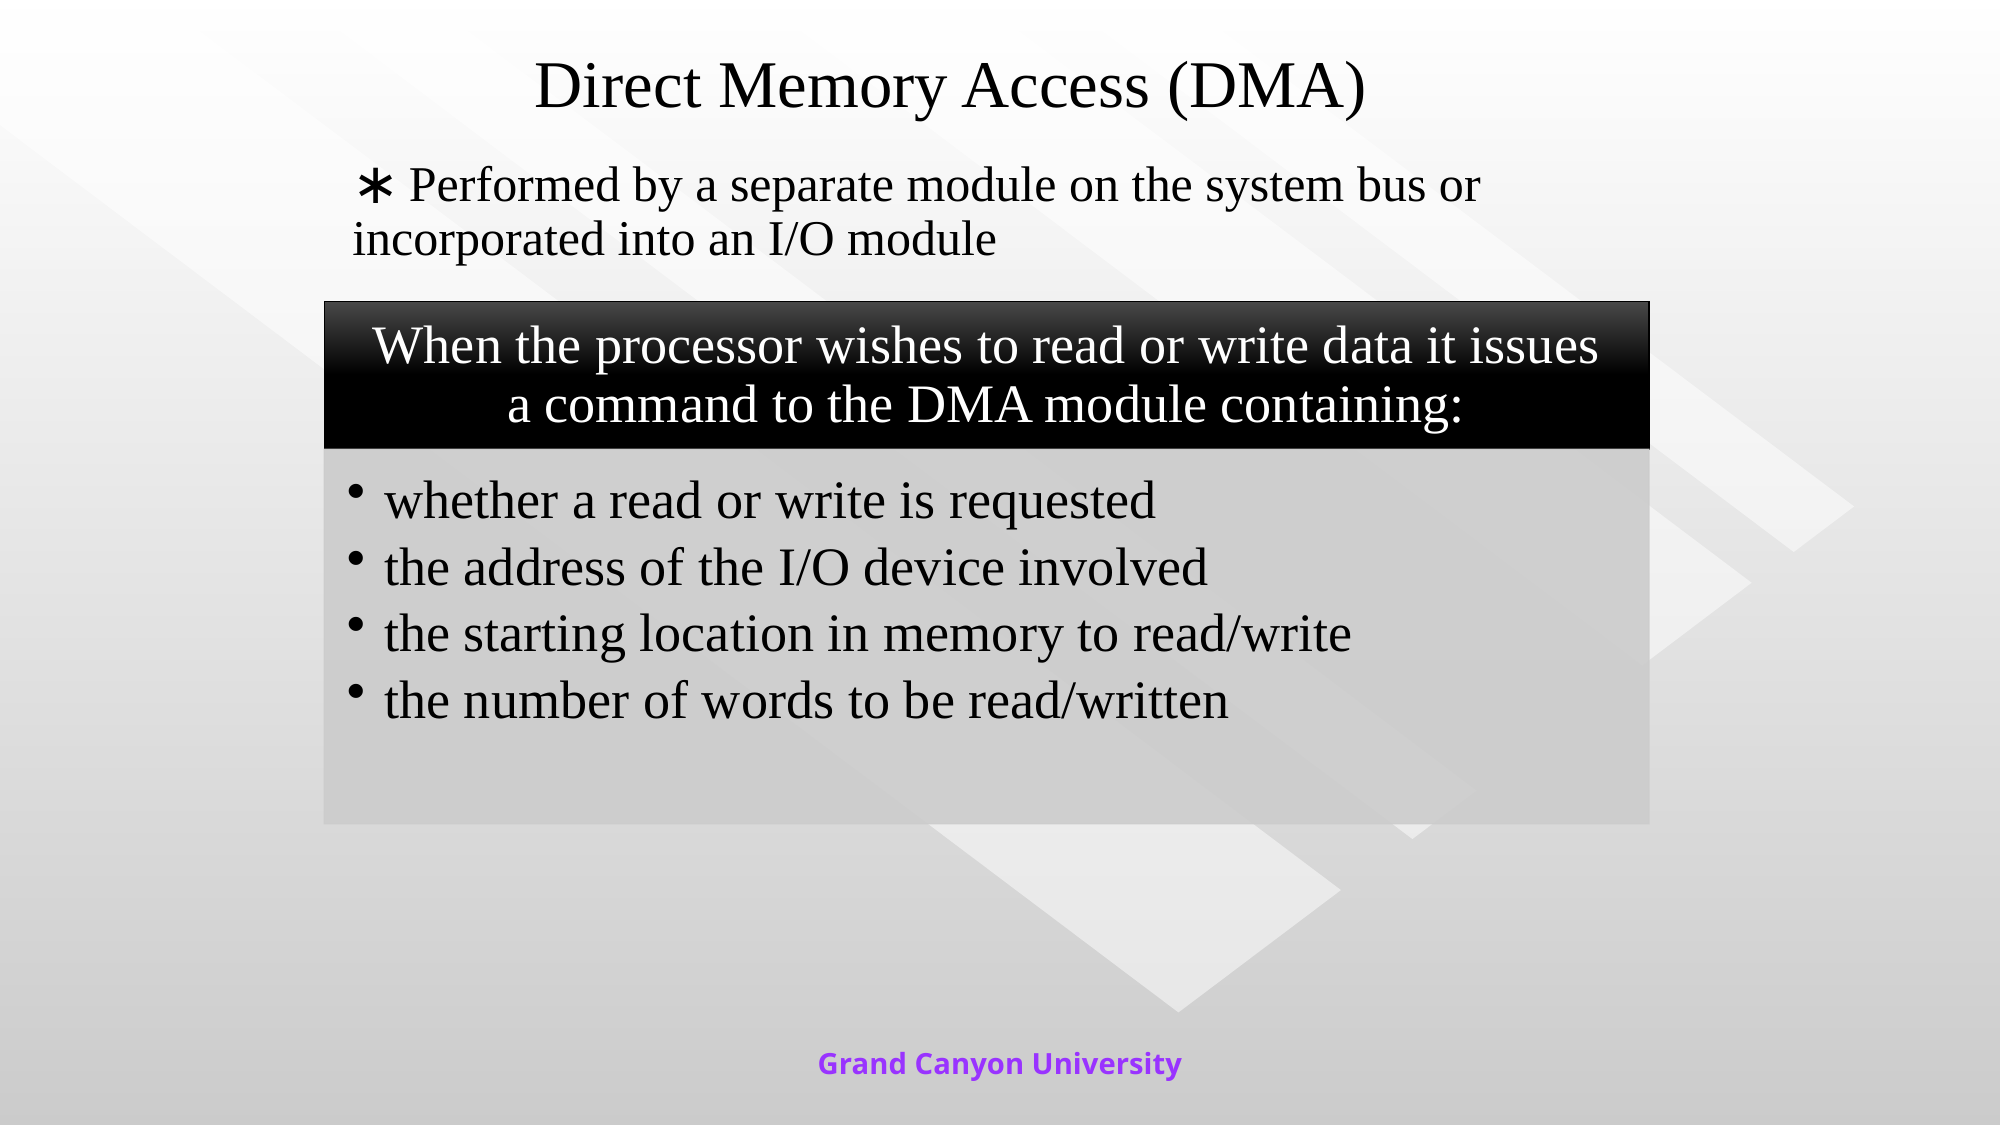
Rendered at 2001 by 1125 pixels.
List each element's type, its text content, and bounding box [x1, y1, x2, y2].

title Direct Memory Access (DMA) [501, 24, 1402, 138]
footer Grand Canyon University [683, 1025, 1317, 1100]
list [324, 293, 1650, 832]
text_box Performed by a separate module on the system bus or incorporated into an I/O module [337, 150, 1663, 274]
